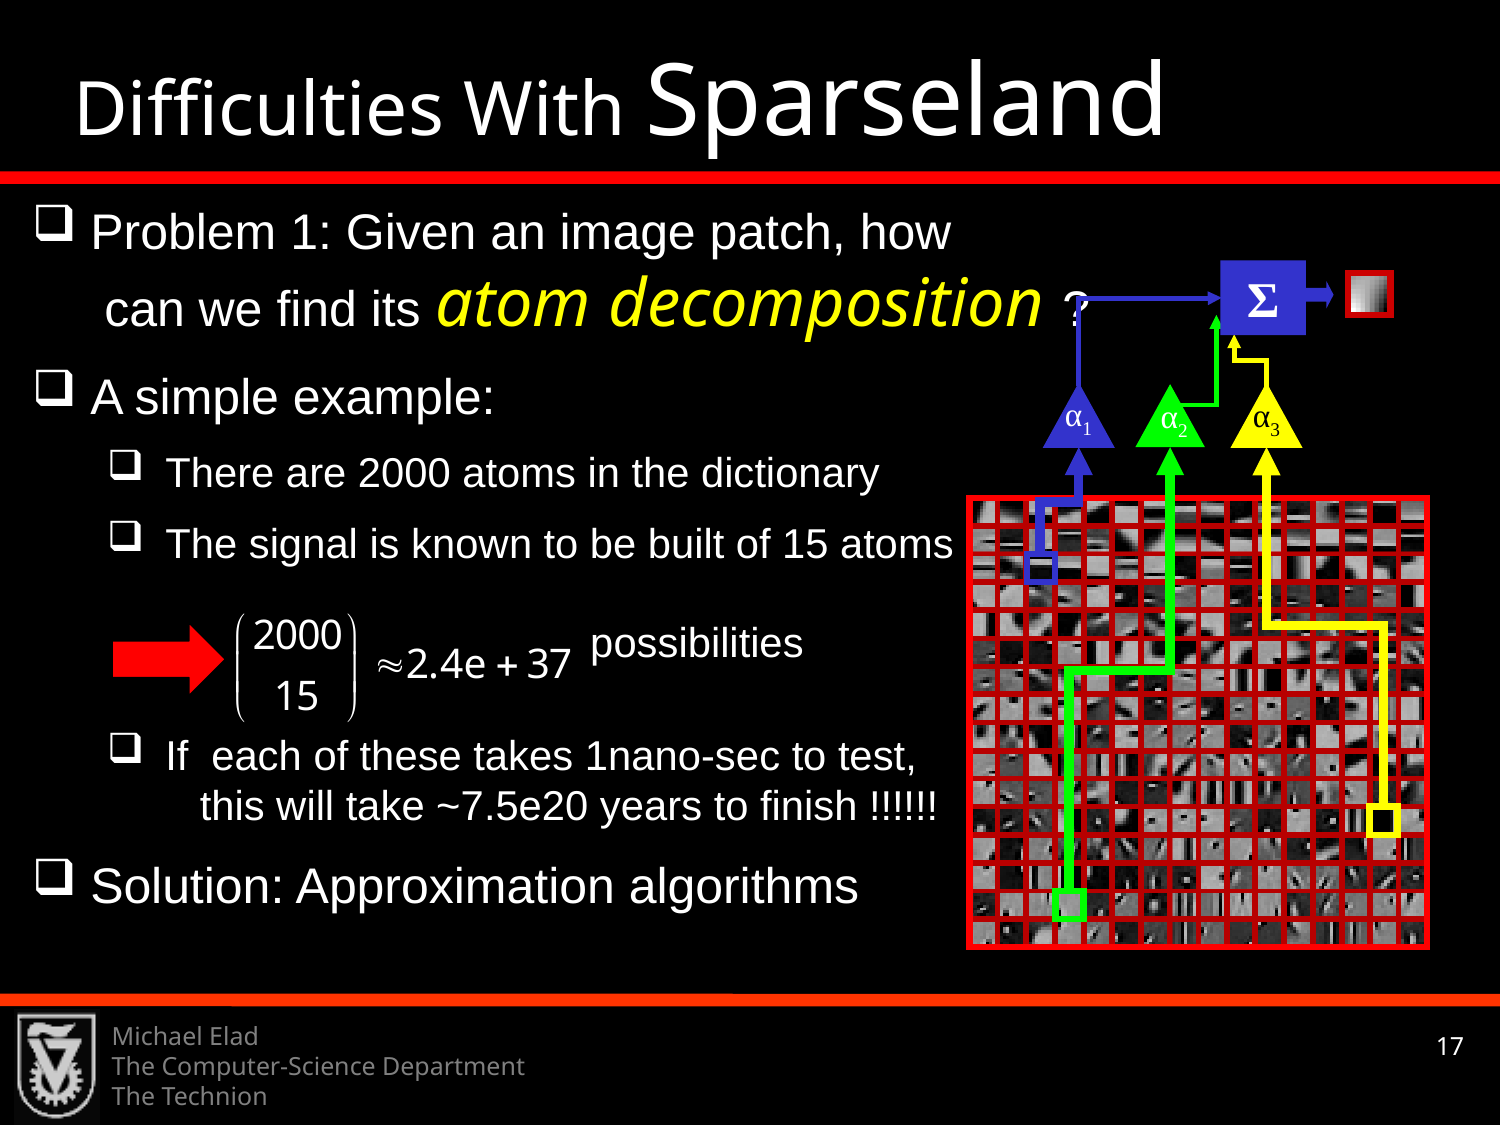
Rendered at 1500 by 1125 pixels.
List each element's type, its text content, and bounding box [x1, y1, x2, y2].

picture [14, 1009, 100, 1125]
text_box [1011, 260, 1398, 920]
text_box [112, 622, 222, 696]
footer Michael Elad The Computer-Science Department The Technion [96, 1012, 771, 1125]
picture [972, 500, 1424, 945]
slide_number 17 [1166, 1023, 1480, 1099]
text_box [227, 606, 578, 730]
text_box Difficulties With Sparseland [0, 24, 1481, 165]
picture [1351, 275, 1388, 313]
text_box Problem 1: Given an image patch, how can we find its atom decomposition ? A simple example: There are 2000 atoms in the dictionary The signal is known to be built of 15 atoms possibilities If each of these takes 1nano-sec to test, this will take ~7.5e20 years to finish !!!!!! Solution: Approximation algorithms [17, 192, 1324, 922]
